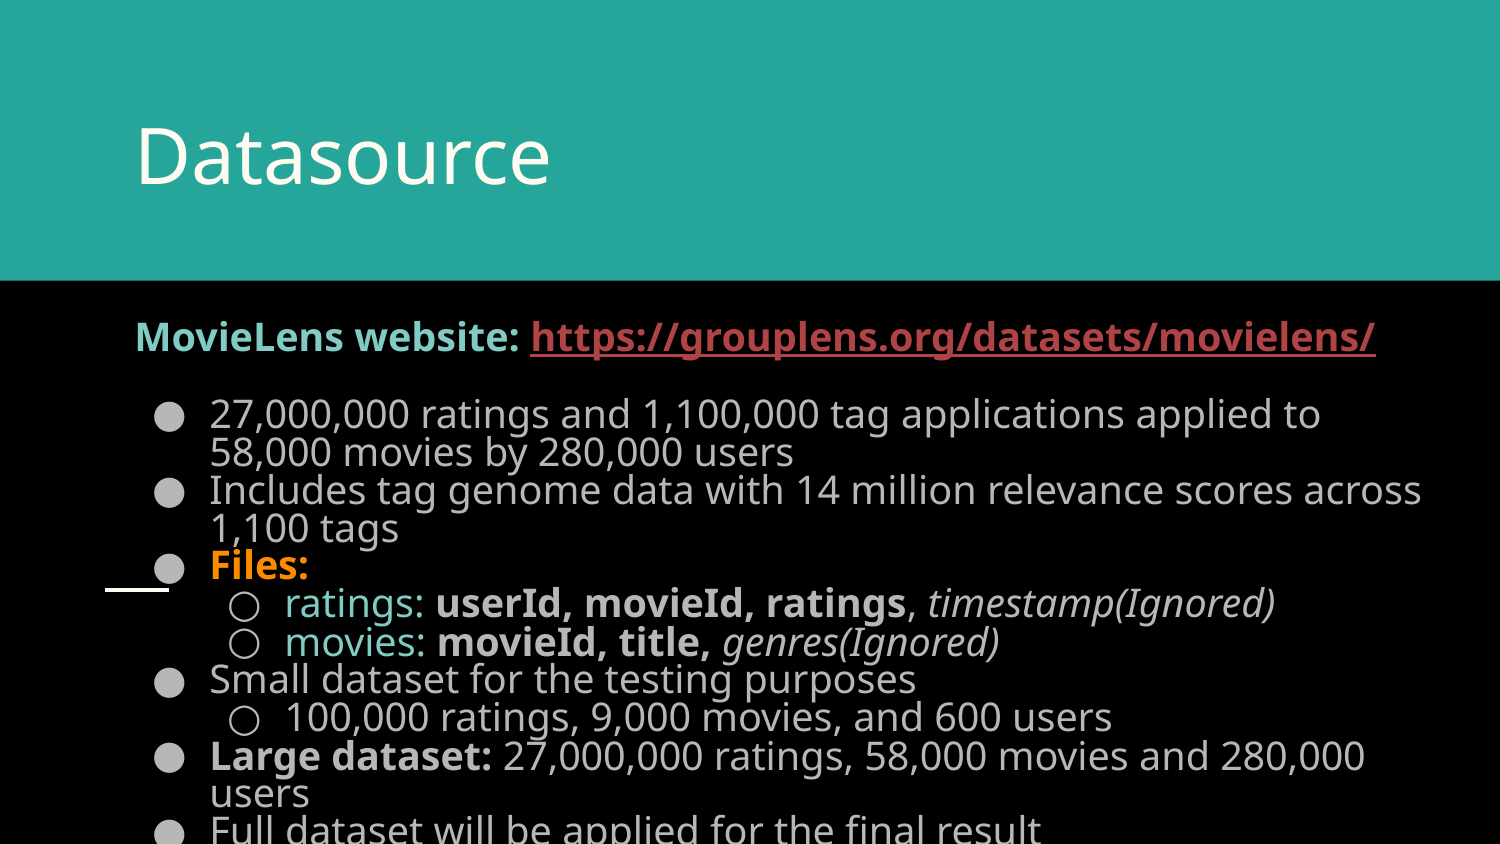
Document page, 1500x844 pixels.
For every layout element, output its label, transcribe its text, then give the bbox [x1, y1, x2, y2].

title Datasource [119, 80, 1381, 216]
subtitle MovieLens website: https://grouplens.org/datasets/movielens/ 27,000,000 ratings and 1,100,000 tag applications applied to 58,000 movies by 280,000 users Includes tag genome data with 14 million relevance scores across 1,100 tags Files: ratings: userId, movieId, ratings, timestamp(Ignored) movies: movieId, title, genres(Ignored) Small dataset for the testing purposes 100,000 ratings, 9,000 movies, and 600 users Large dataset: 27,000,000 ratings, 58,000 movies and 280,000 users Full dataset will be applied for the final result [119, 275, 1471, 844]
